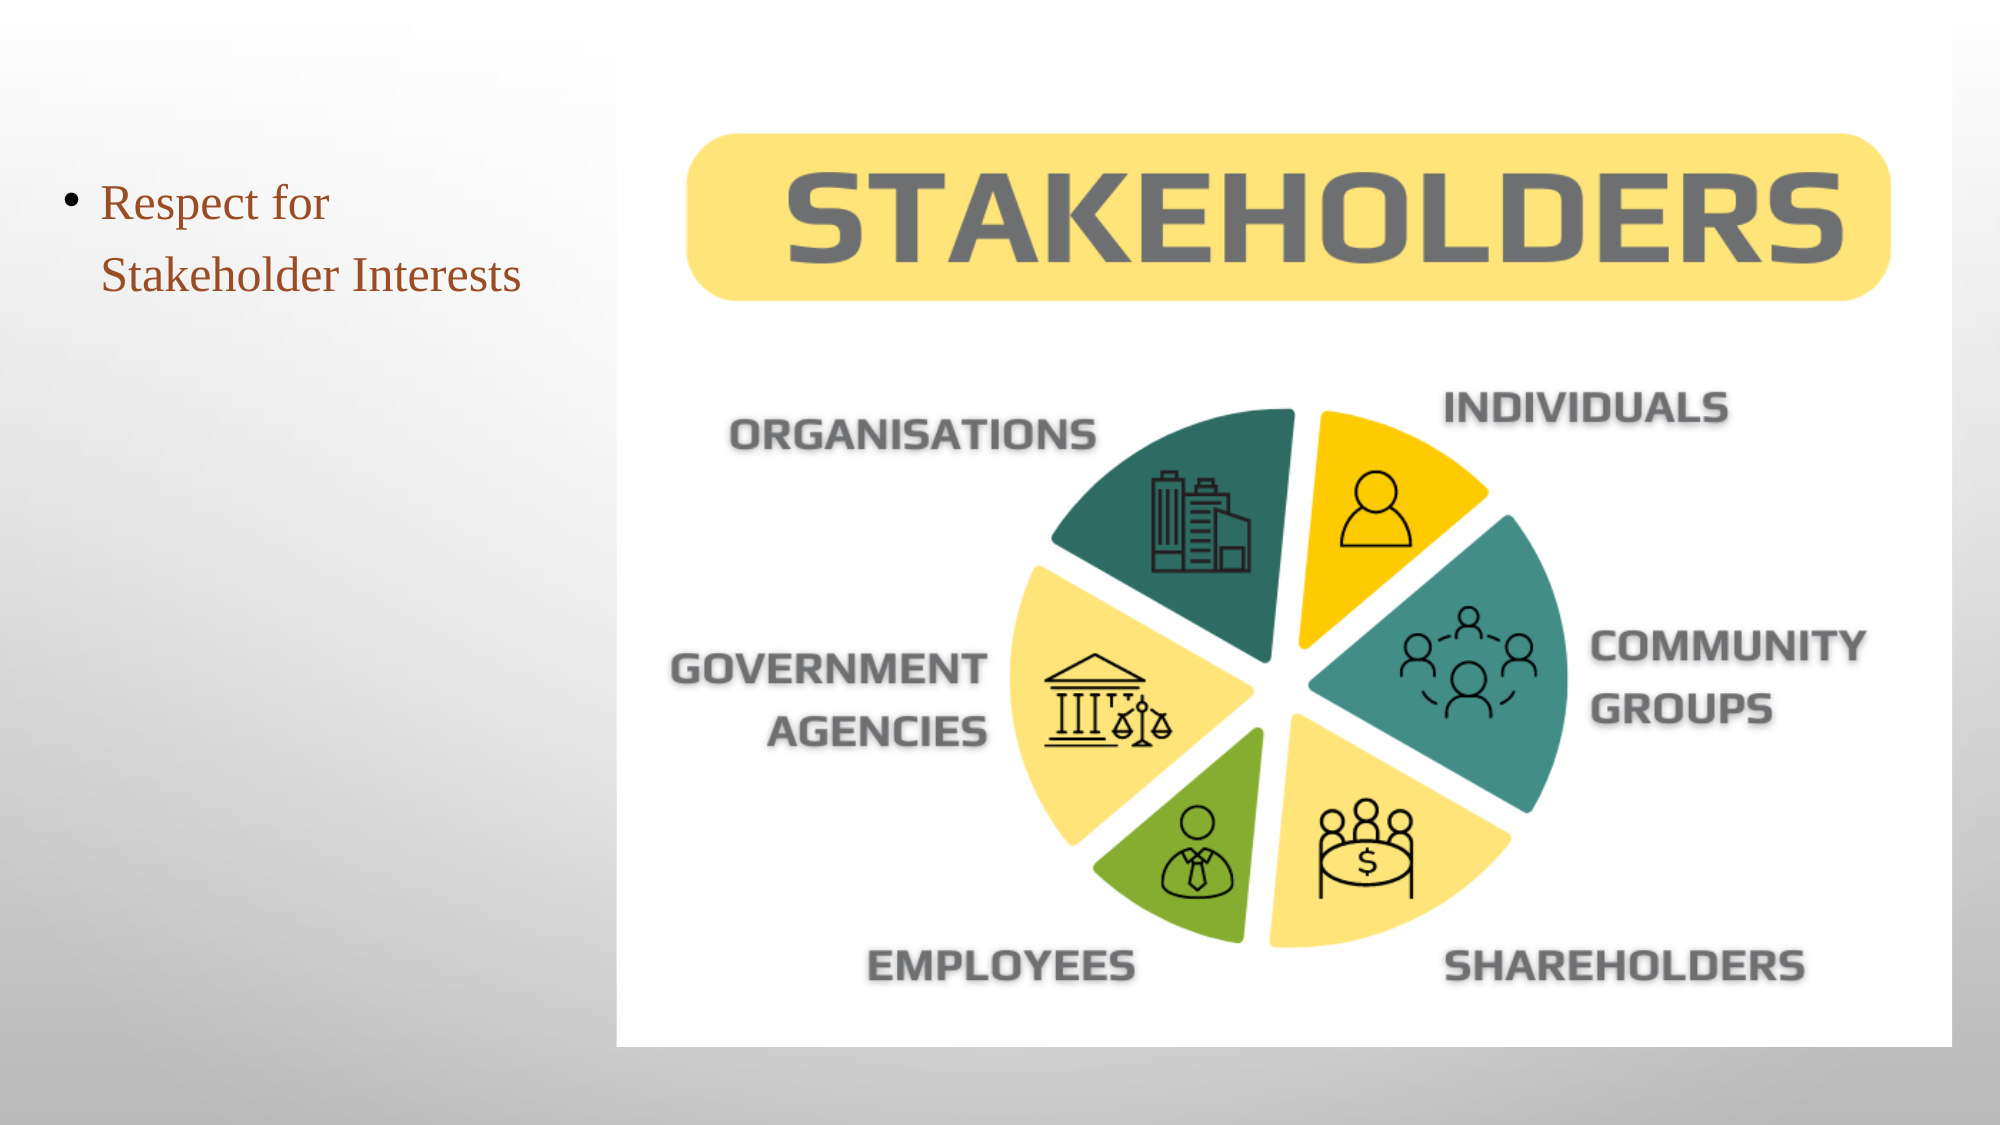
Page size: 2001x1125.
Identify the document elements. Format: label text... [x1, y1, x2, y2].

list Respect for Stakeholder Interests [47, 149, 570, 407]
picture [0, 0, 2000, 1125]
